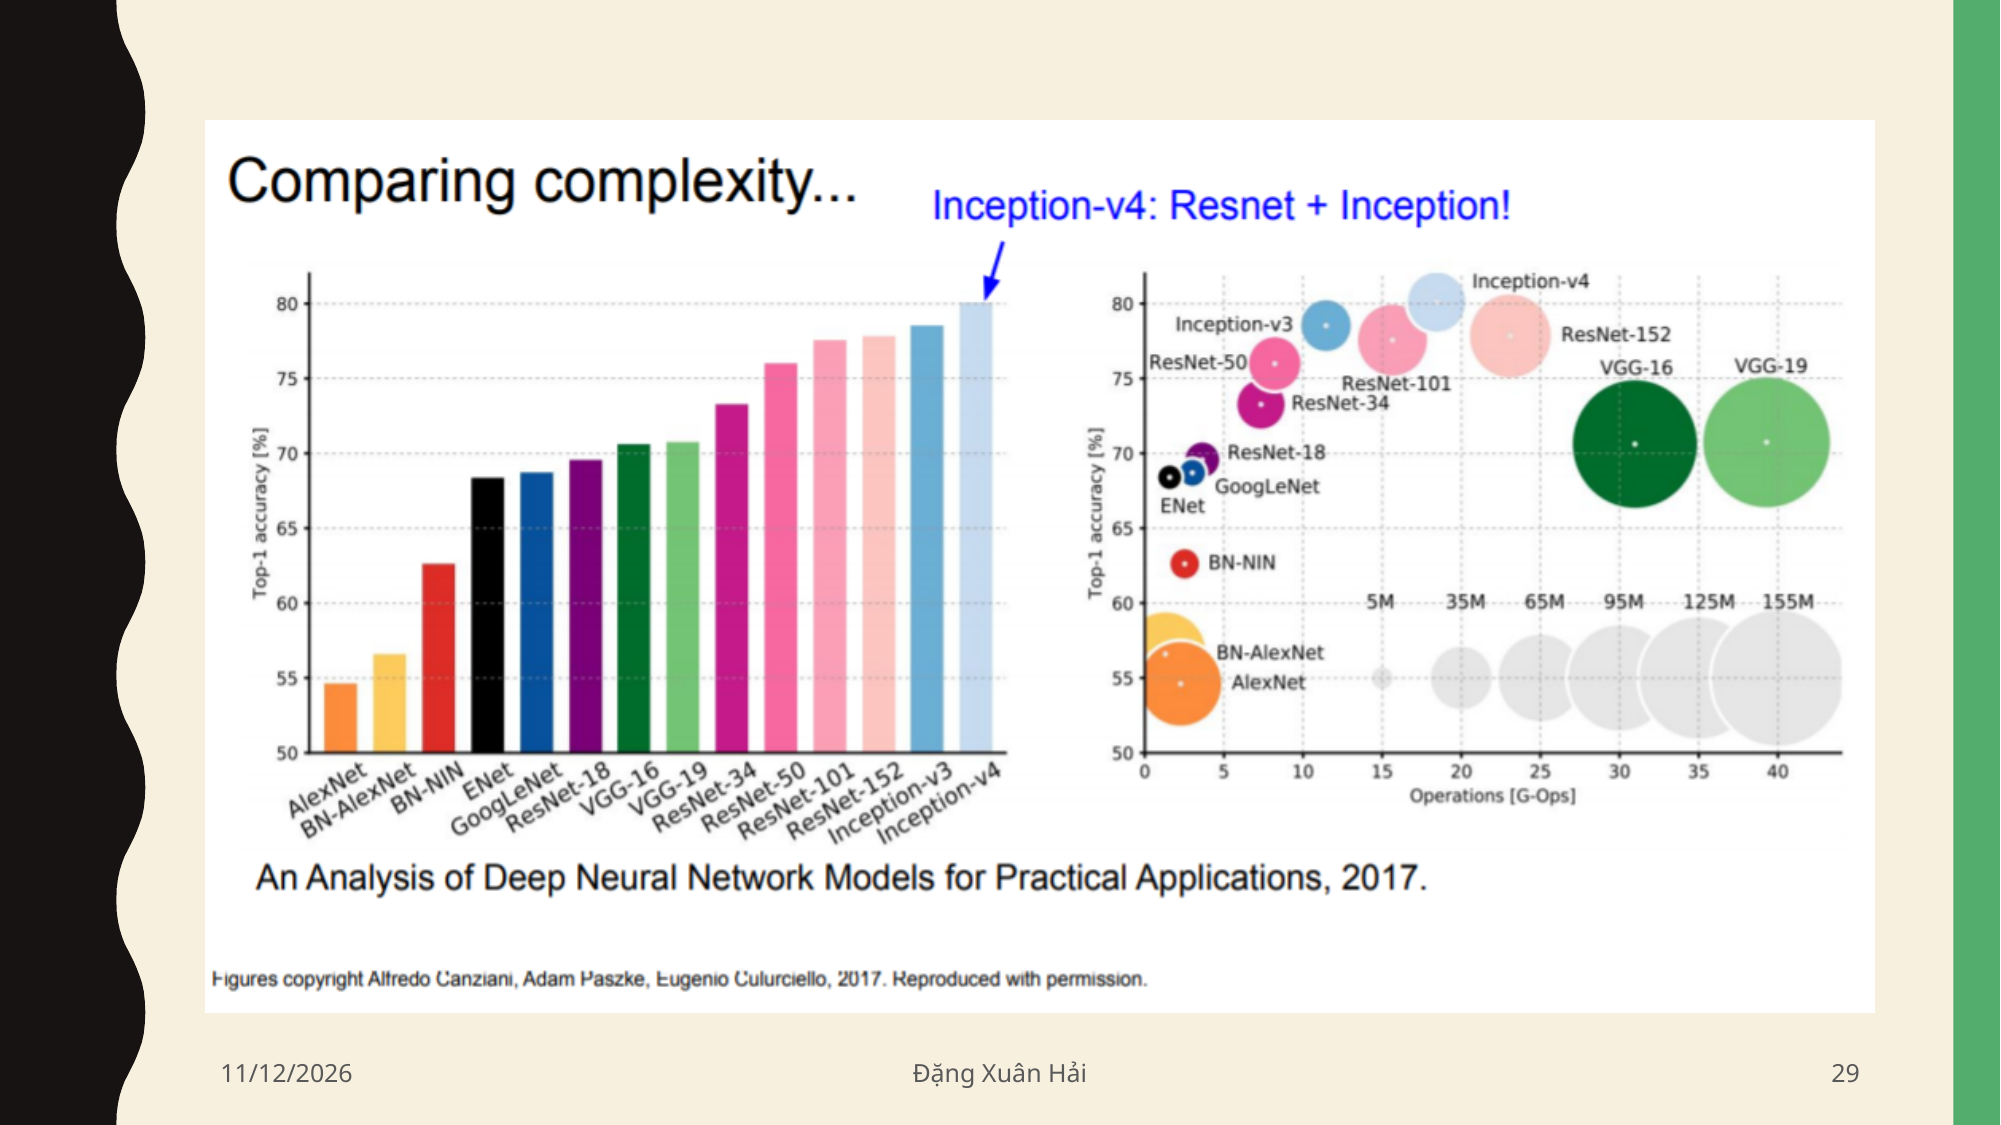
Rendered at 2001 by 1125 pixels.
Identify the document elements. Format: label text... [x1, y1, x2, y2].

slide_number 29 [1412, 1045, 1875, 1103]
footer Đặng Xuân Hải [662, 1045, 1338, 1103]
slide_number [205, 1045, 588, 1103]
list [205, 120, 1875, 1013]
